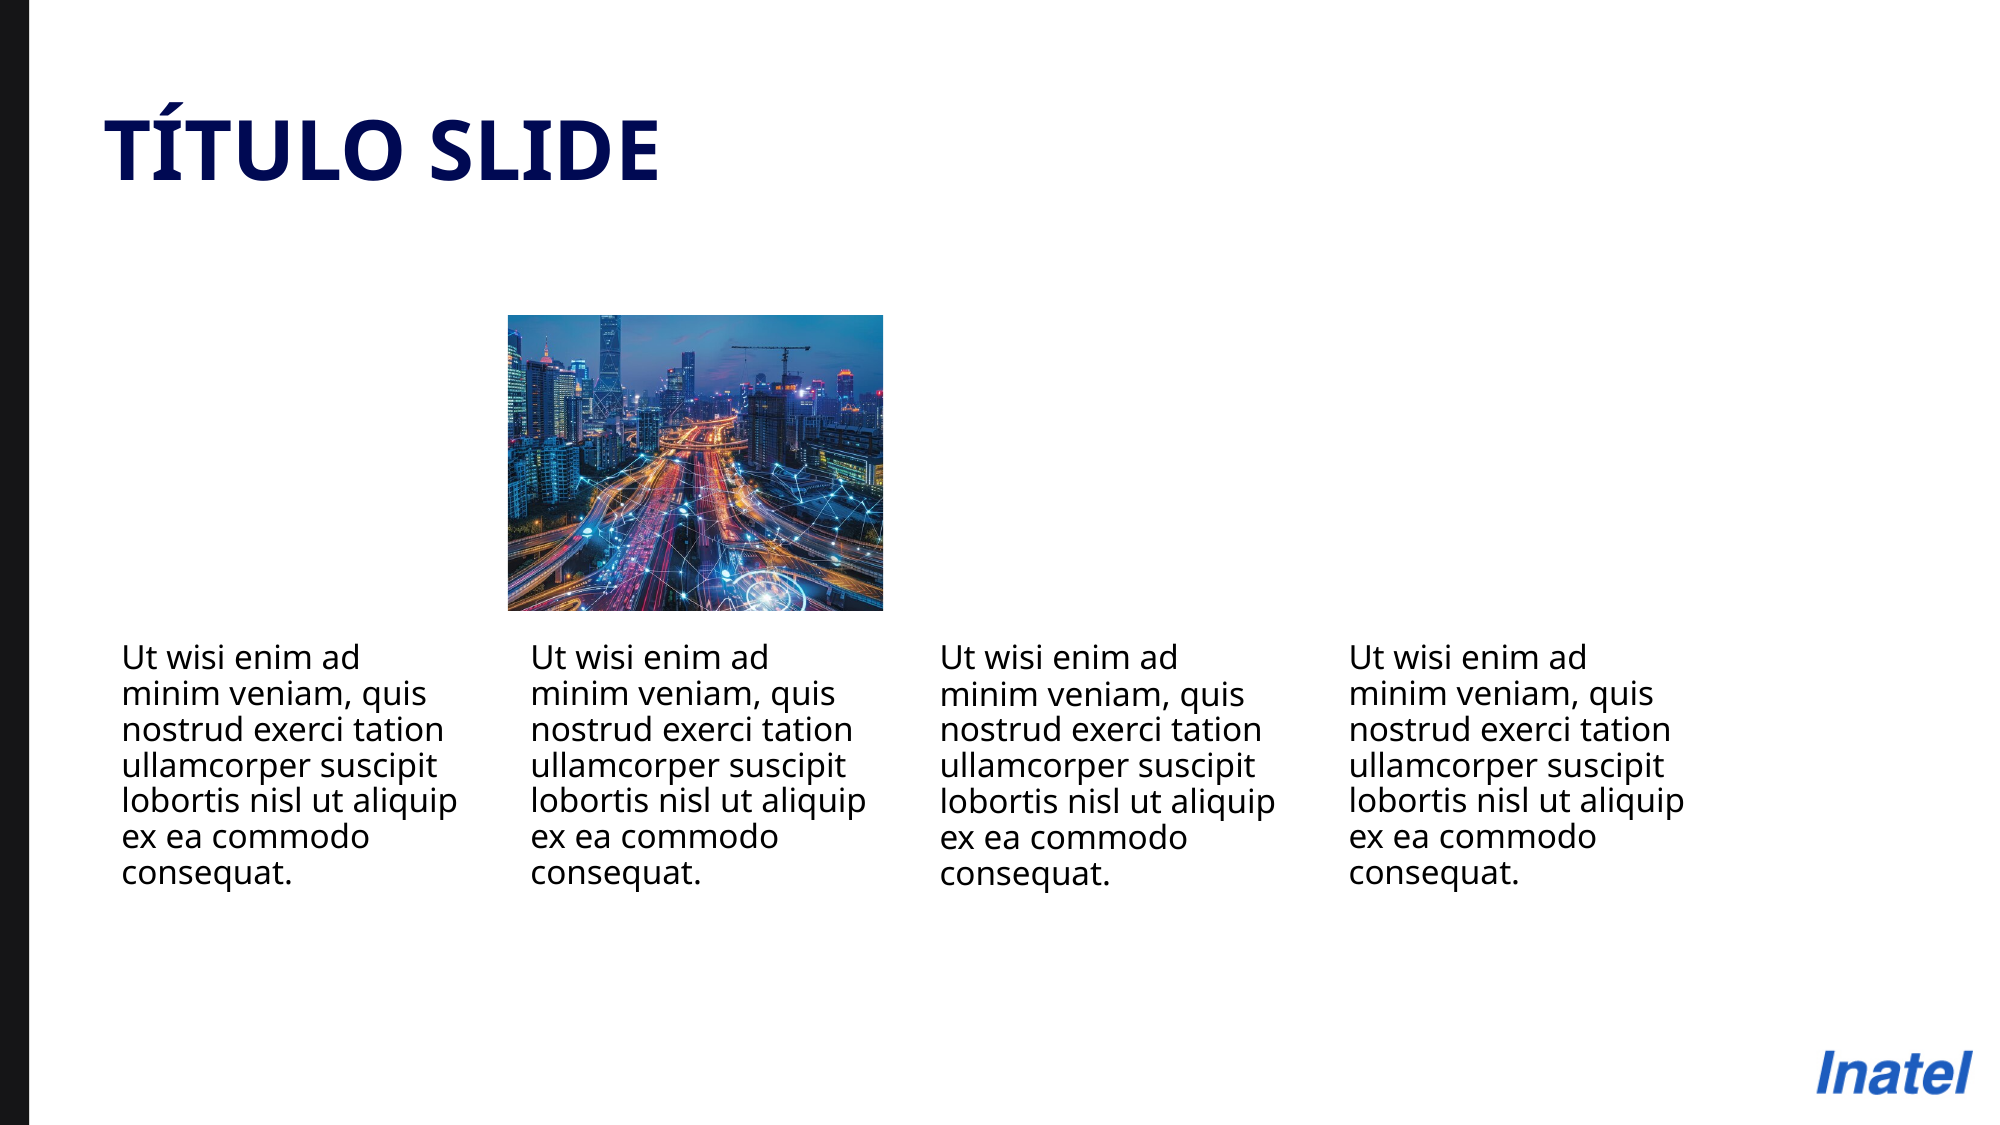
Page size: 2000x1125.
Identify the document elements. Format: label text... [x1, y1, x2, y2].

list Ut wisi enim ad minim veniam, quis nostrud exerci tation ullamcorper suscipit lobortis nisl ut aliquip ex ea commodo consequat. [1326, 633, 1702, 1012]
picture [0, 0, 2000, 1125]
list Ut wisi enim ad minim veniam, quis nostrud exerci tation ullamcorper suscipit lobortis nisl ut aliquip ex ea commodo consequat. [98, 633, 475, 1012]
title Título slide [0, 45, 1874, 263]
list Ut wisi enim ad minim veniam, quis nostrud exerci tation ullamcorper suscipit lobortis nisl ut aliquip ex ea commodo consequat. [917, 633, 1293, 1013]
list Ut wisi enim ad minim veniam, quis nostrud exerci tation ullamcorper suscipit lobortis nisl ut aliquip ex ea commodo consequat. [507, 633, 884, 1012]
